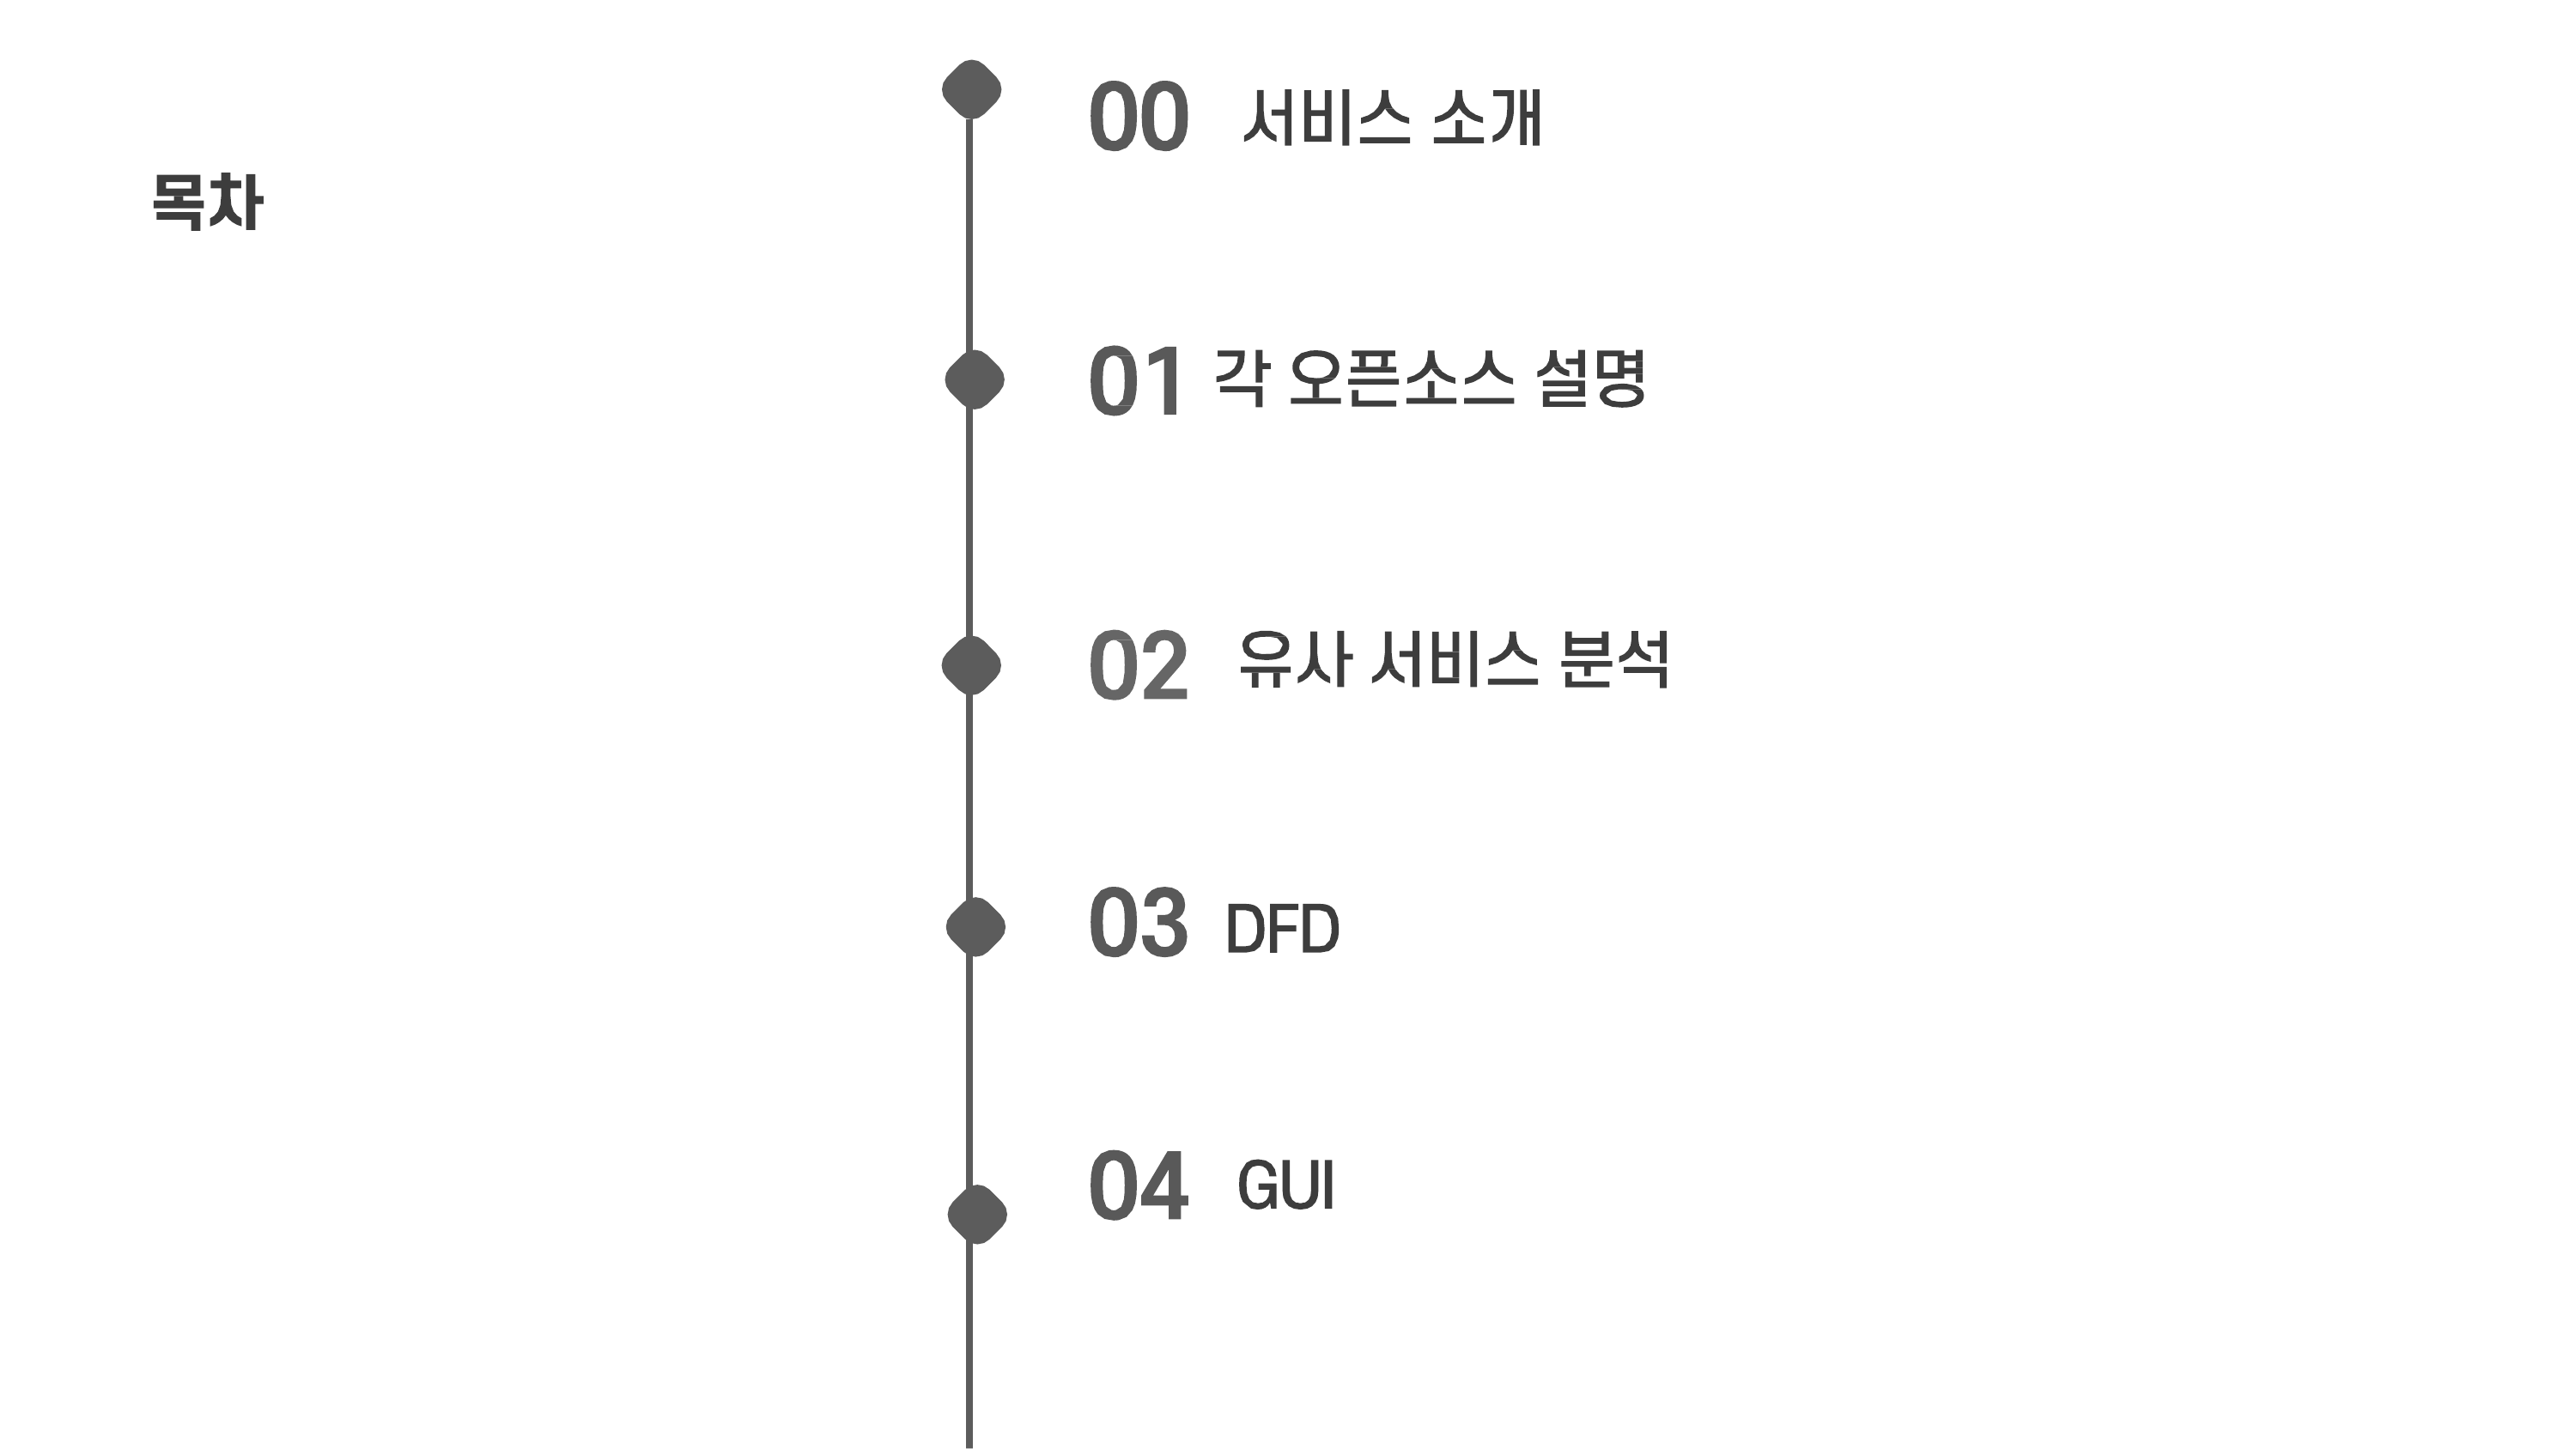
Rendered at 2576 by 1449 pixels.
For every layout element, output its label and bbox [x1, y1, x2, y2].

text_box [246, 173, 264, 230]
text_box [1537, 350, 1570, 378]
text_box [1624, 666, 1667, 688]
text_box [1228, 903, 1265, 953]
text_box [1239, 1159, 1277, 1210]
text_box [1565, 349, 1585, 378]
text_box [1597, 349, 1643, 383]
text_box [1216, 350, 1245, 383]
text_box [210, 173, 242, 227]
text_box [1433, 120, 1485, 143]
text_box [1470, 630, 1478, 688]
text_box [1303, 90, 1332, 142]
text_box [1348, 379, 1400, 385]
text_box [1143, 629, 1188, 700]
text_box [1371, 631, 1405, 684]
text_box [1219, 385, 1263, 408]
text_box [942, 59, 1002, 119]
text_box [1542, 380, 1586, 407]
text_box [1361, 89, 1410, 124]
text_box [1647, 630, 1667, 664]
text_box [1091, 1149, 1138, 1221]
text_box [945, 118, 1005, 636]
text_box [1303, 903, 1340, 953]
text_box [1091, 81, 1138, 152]
text_box [1600, 383, 1644, 408]
text_box [1520, 89, 1540, 146]
text_box [1351, 350, 1397, 373]
text_box [1091, 345, 1138, 416]
text_box [1465, 350, 1514, 385]
text_box [1342, 89, 1350, 146]
text_box [1297, 631, 1331, 684]
text_box [1337, 630, 1353, 688]
text_box [1488, 631, 1537, 666]
text_box [1142, 887, 1188, 958]
text_box [1359, 136, 1411, 143]
text_box [1270, 903, 1299, 953]
text_box [1492, 90, 1515, 142]
text_box [966, 1240, 973, 1449]
text_box [1243, 89, 1277, 142]
text_box [1255, 349, 1271, 383]
text_box [1241, 666, 1291, 688]
text_box [1271, 89, 1292, 146]
text_box [947, 1185, 1008, 1245]
text_box [945, 897, 1006, 957]
text_box [1406, 350, 1455, 385]
text_box [1148, 346, 1176, 415]
text_box [966, 955, 973, 1188]
text_box [1091, 887, 1138, 958]
text_box [1291, 350, 1341, 404]
text_box [1564, 671, 1610, 688]
text_box [1487, 678, 1539, 685]
text_box [1564, 631, 1609, 657]
text_box [1091, 629, 1138, 700]
text_box [1619, 631, 1651, 663]
text_box [1399, 630, 1420, 688]
text_box [1282, 1160, 1319, 1210]
text_box [1352, 390, 1397, 407]
text_box [1561, 661, 1613, 676]
text_box [1435, 89, 1484, 124]
text_box [1431, 631, 1460, 683]
text_box [1406, 380, 1457, 404]
text_box [941, 635, 1001, 695]
text_box [156, 212, 201, 231]
text_box [1242, 630, 1290, 660]
text_box [1324, 1160, 1333, 1210]
text_box [966, 694, 973, 900]
text_box [1141, 81, 1188, 152]
text_box [153, 174, 204, 209]
text_box [1141, 1151, 1188, 1220]
text_box [1464, 397, 1515, 404]
